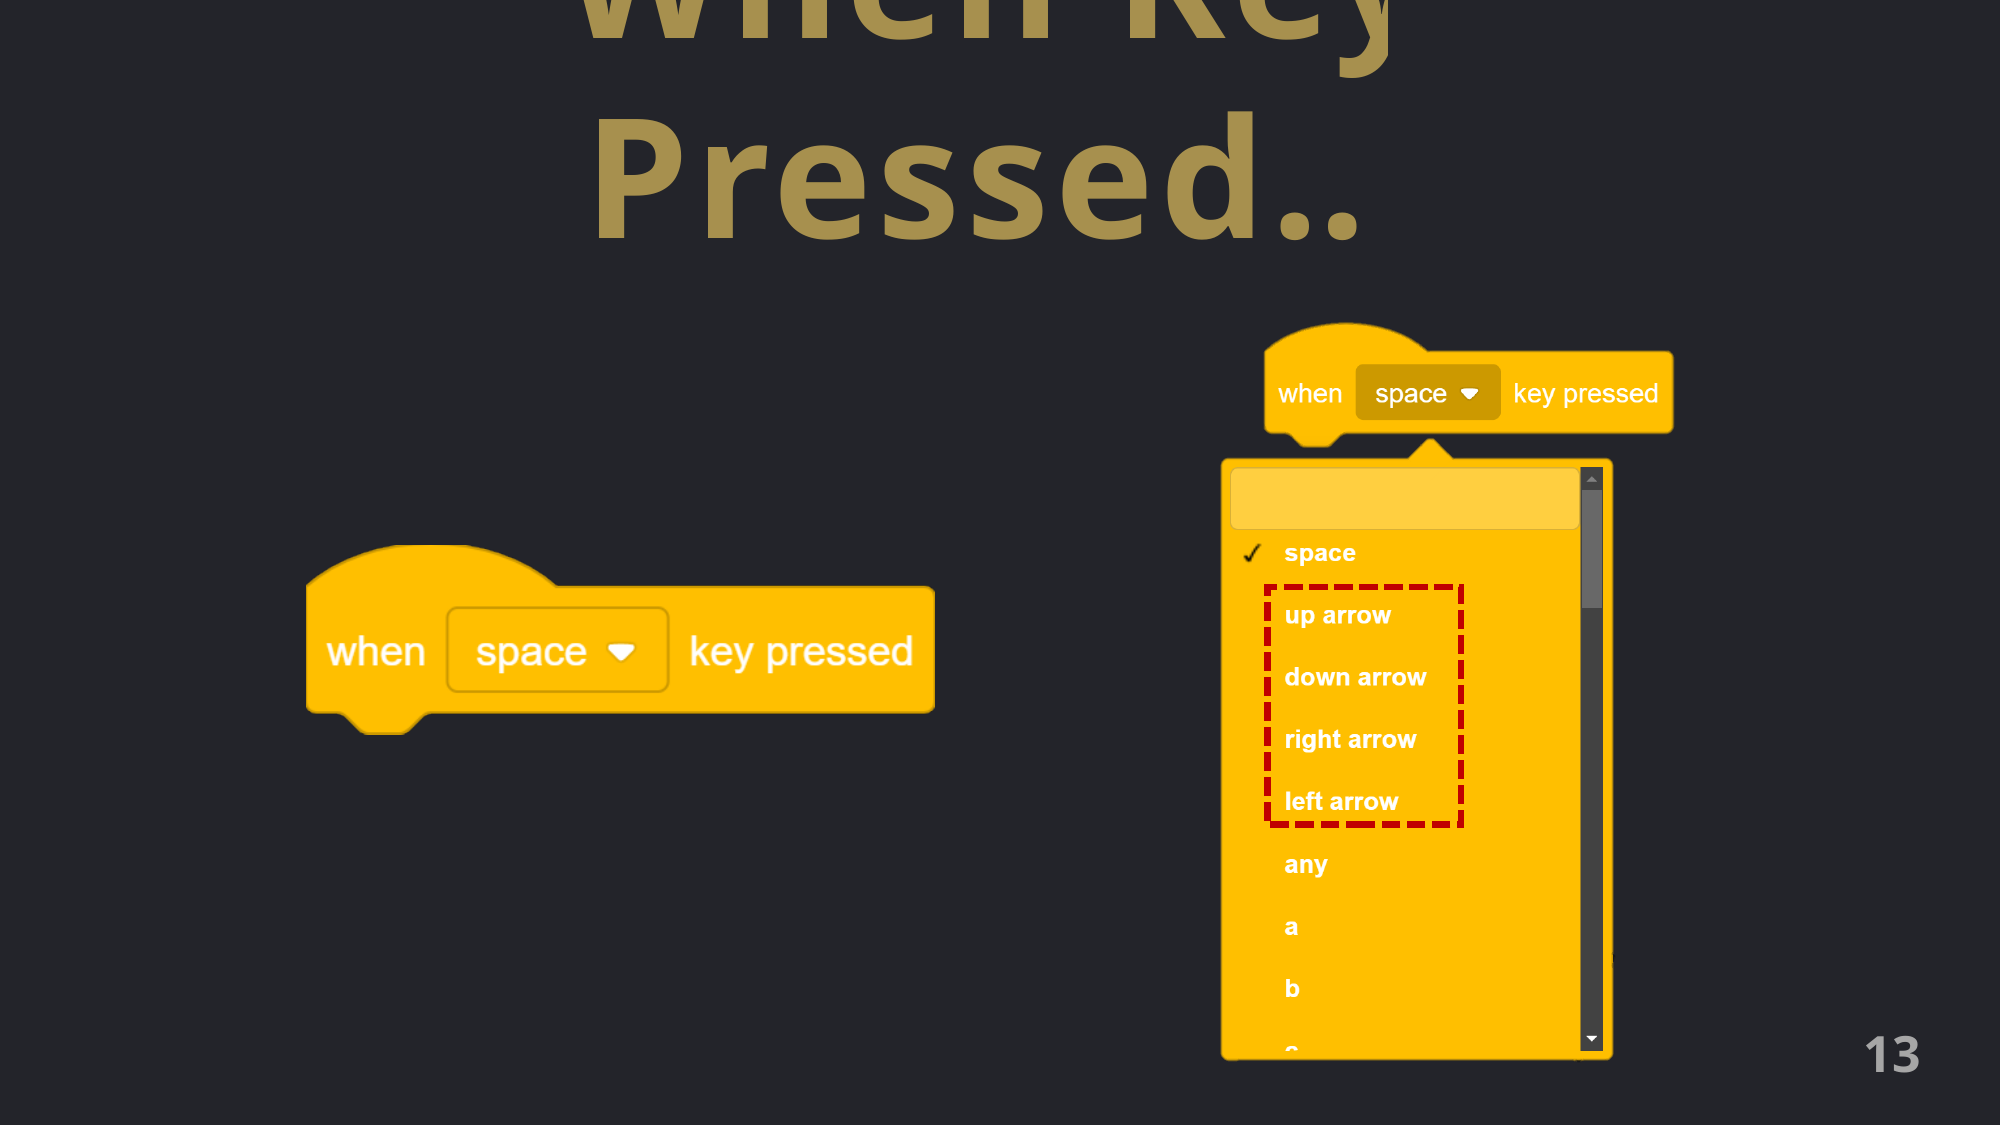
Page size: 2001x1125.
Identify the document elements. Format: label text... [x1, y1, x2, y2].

text_box When Key Pressed… [364, 23, 1636, 287]
picture [306, 545, 935, 735]
picture [1183, 294, 1711, 1096]
slide_number 13 [1711, 1026, 1936, 1087]
text_box [0, 0, 2000, 1125]
